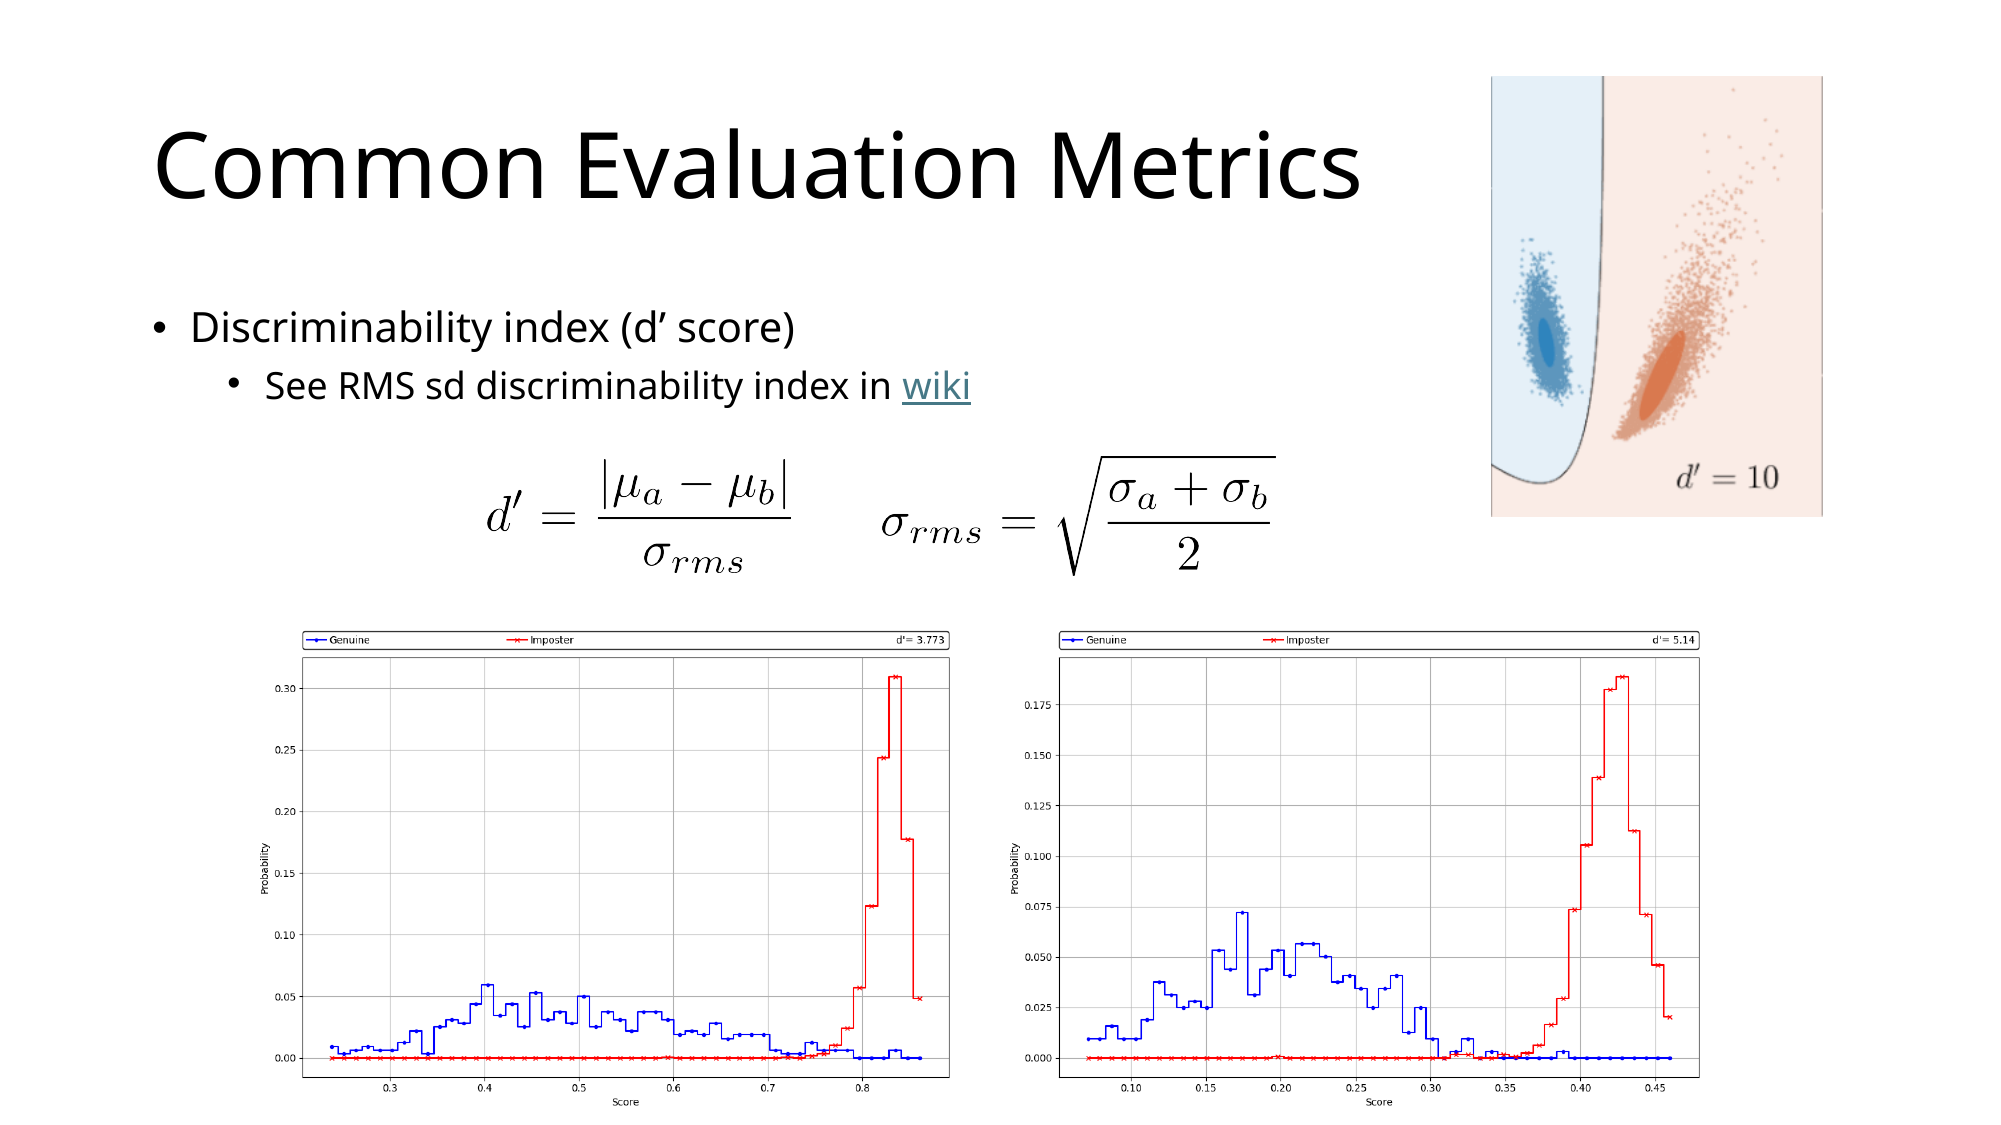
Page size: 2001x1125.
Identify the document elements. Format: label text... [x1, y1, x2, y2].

picture [249, 621, 960, 1119]
picture [999, 621, 1710, 1119]
picture [1490, 76, 1824, 518]
picture [881, 455, 1276, 576]
title Common Evaluation Metrics [137, 59, 1863, 278]
list Discriminability index (d’ score) See RMS sd discriminability index in wiki [137, 299, 1863, 1014]
picture [486, 458, 791, 573]
